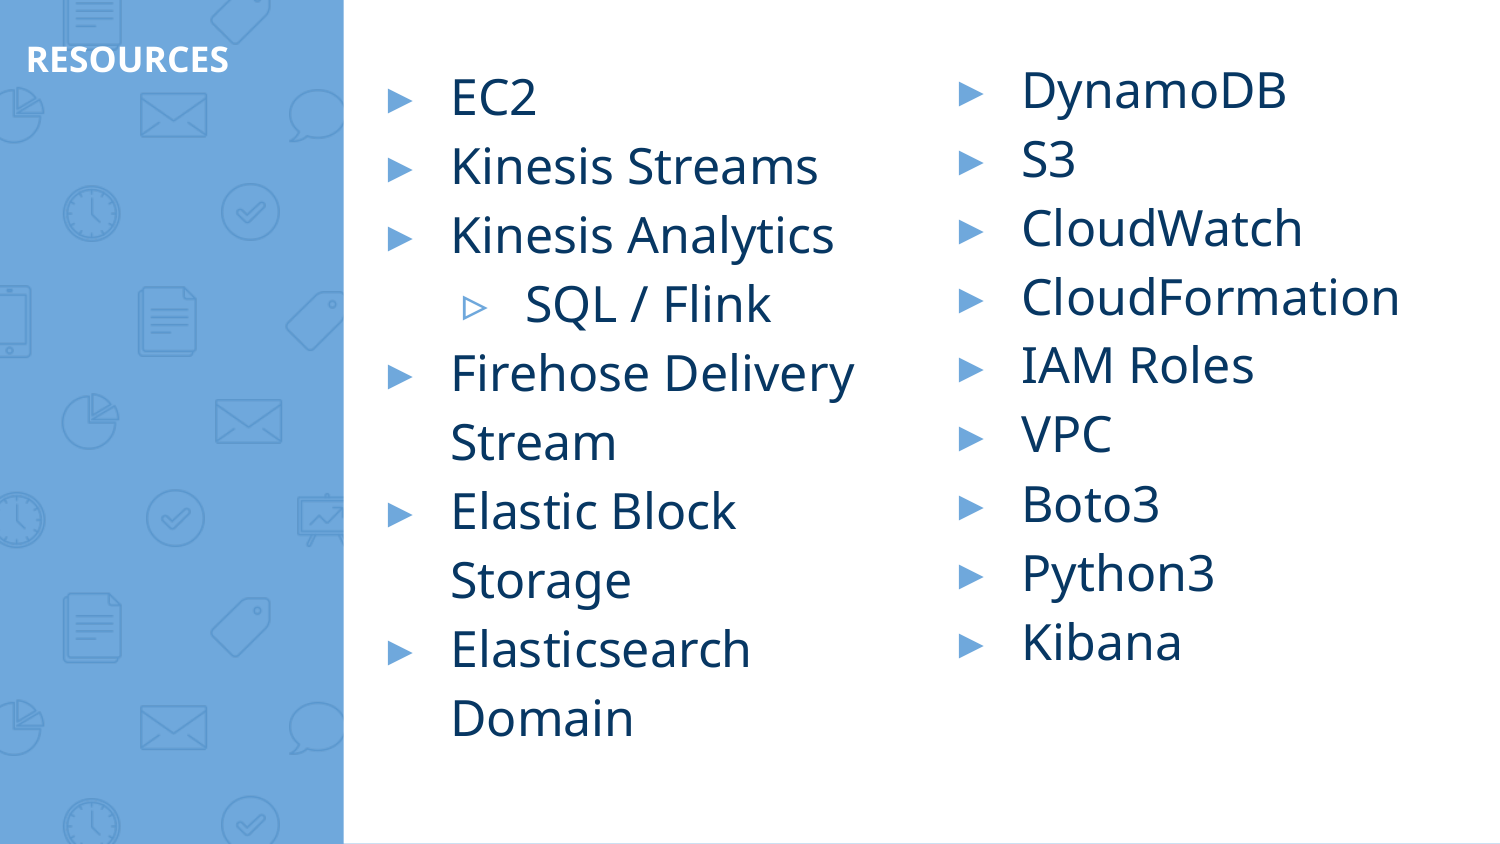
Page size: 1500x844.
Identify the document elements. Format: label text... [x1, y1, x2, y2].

list EC2 Kinesis Streams Kinesis Analytics SQL / Flink Firehose Delivery Stream Elastic Block Storage Elasticsearch Domain [360, 41, 919, 762]
title RESOURCES [10, 21, 337, 163]
list DynamoDB S3 CloudWatch CloudFormation IAM Roles VPC Boto3 Python3 Kibana [931, 34, 1490, 755]
